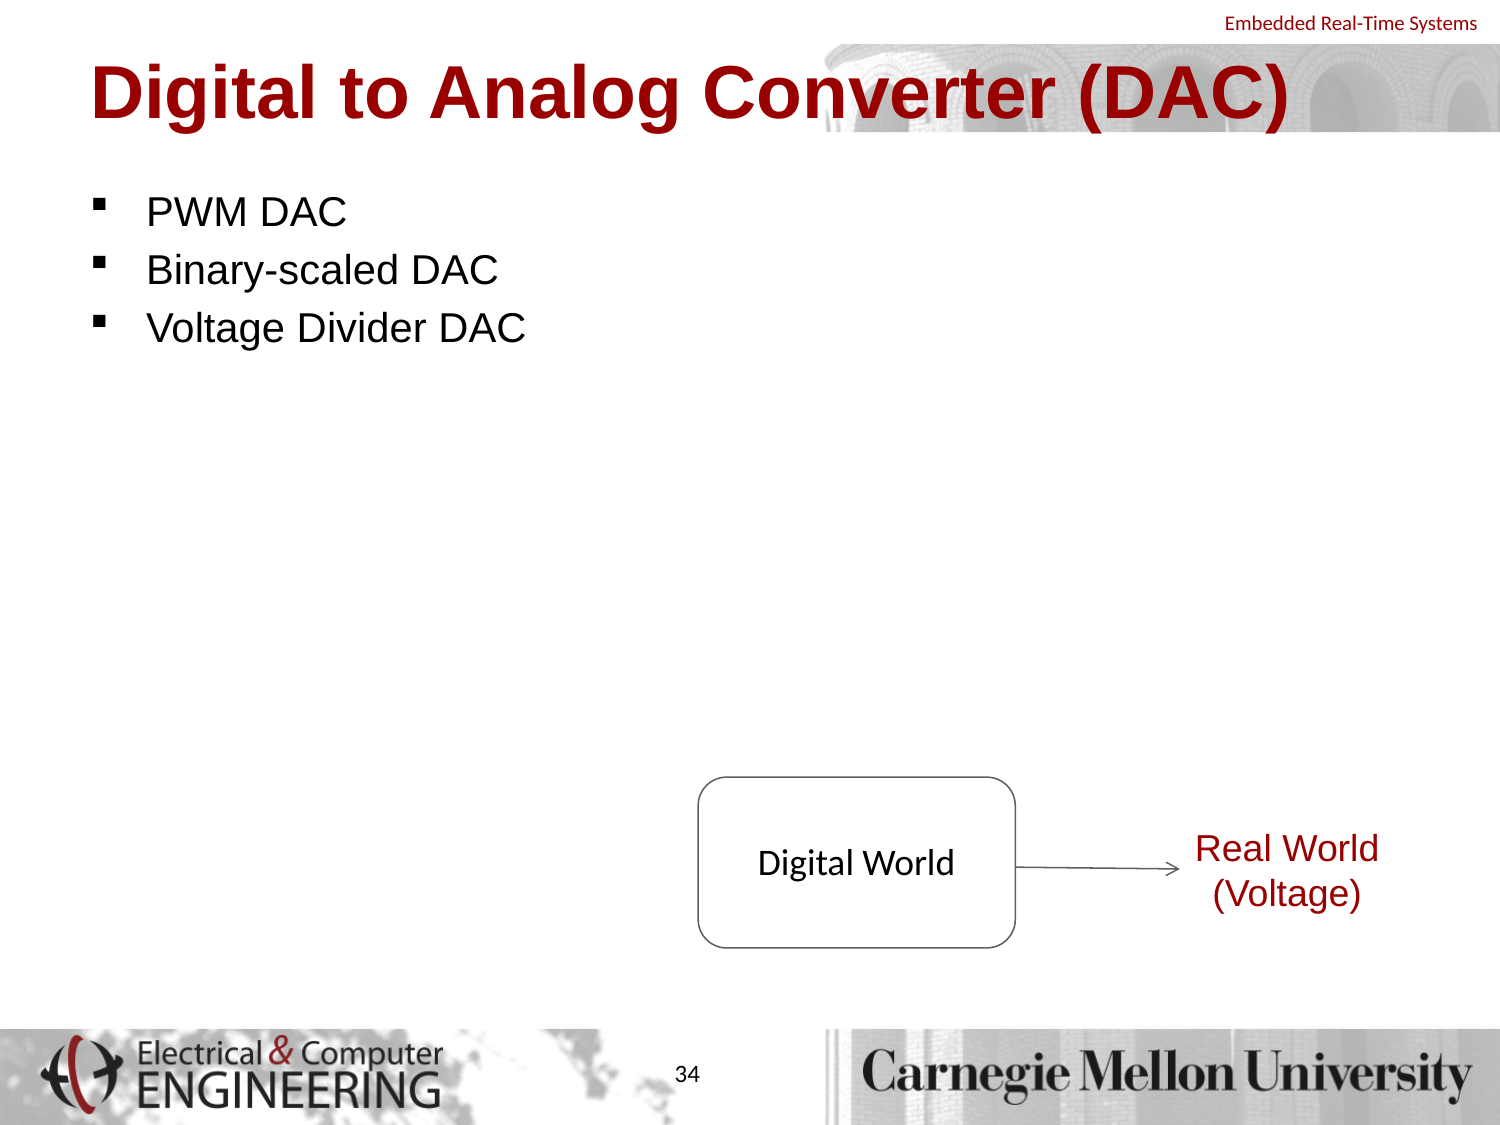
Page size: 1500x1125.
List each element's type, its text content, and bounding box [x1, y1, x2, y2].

text_box Digital World [698, 777, 1016, 948]
text_box Real World (Voltage) [1147, 816, 1427, 922]
list PWM DAC Binary-scaled DAC Voltage Divider DAC [75, 177, 1425, 1005]
text_box 34 [364, 1049, 715, 1110]
picture [664, 43, 1500, 133]
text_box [1014, 866, 1181, 870]
title Digital to Analog Converter (DAC) [75, 45, 1425, 133]
picture [0, 1028, 1500, 1125]
